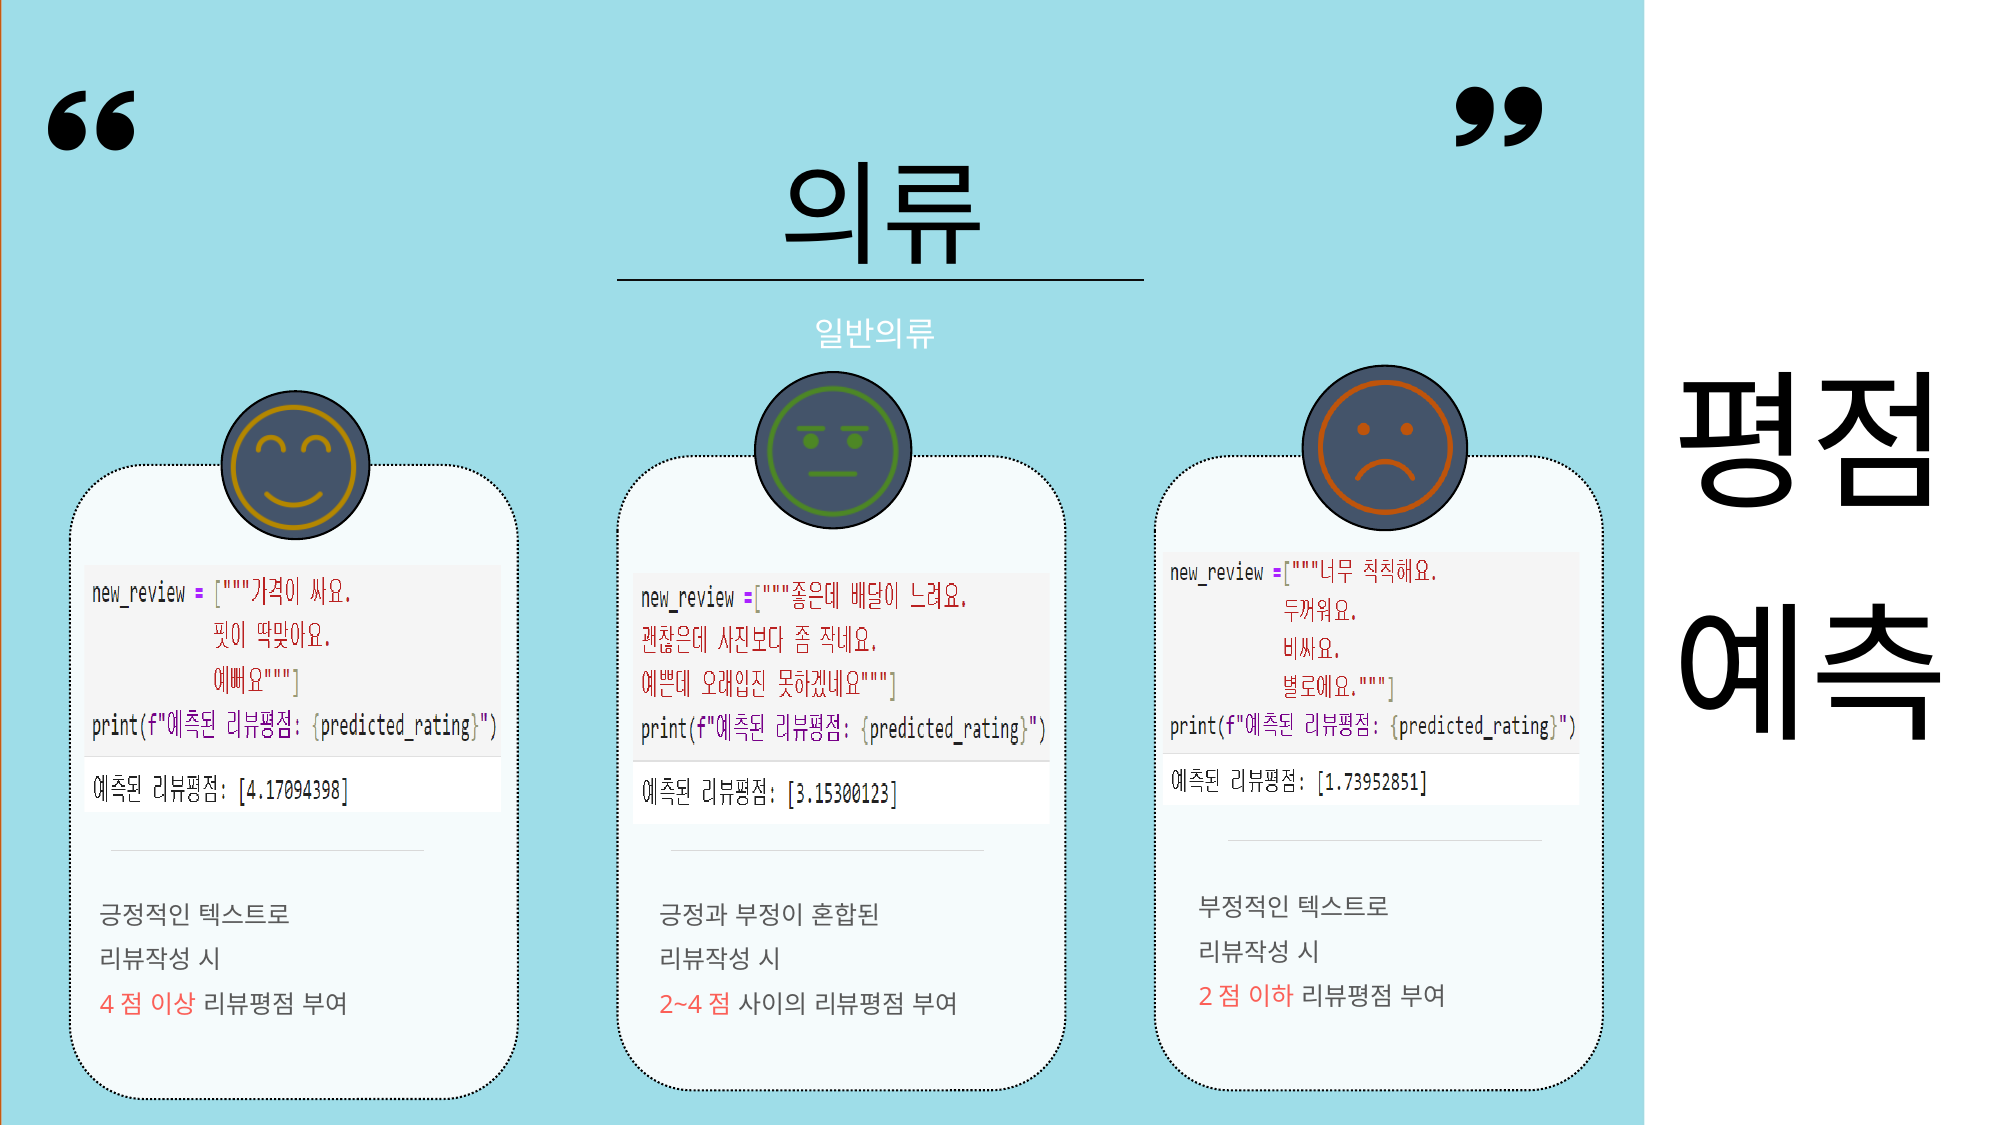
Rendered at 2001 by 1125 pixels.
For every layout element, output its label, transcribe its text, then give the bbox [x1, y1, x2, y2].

picture [0, 0, 1645, 1125]
text_box 평점 예측 [1670, 293, 2000, 759]
